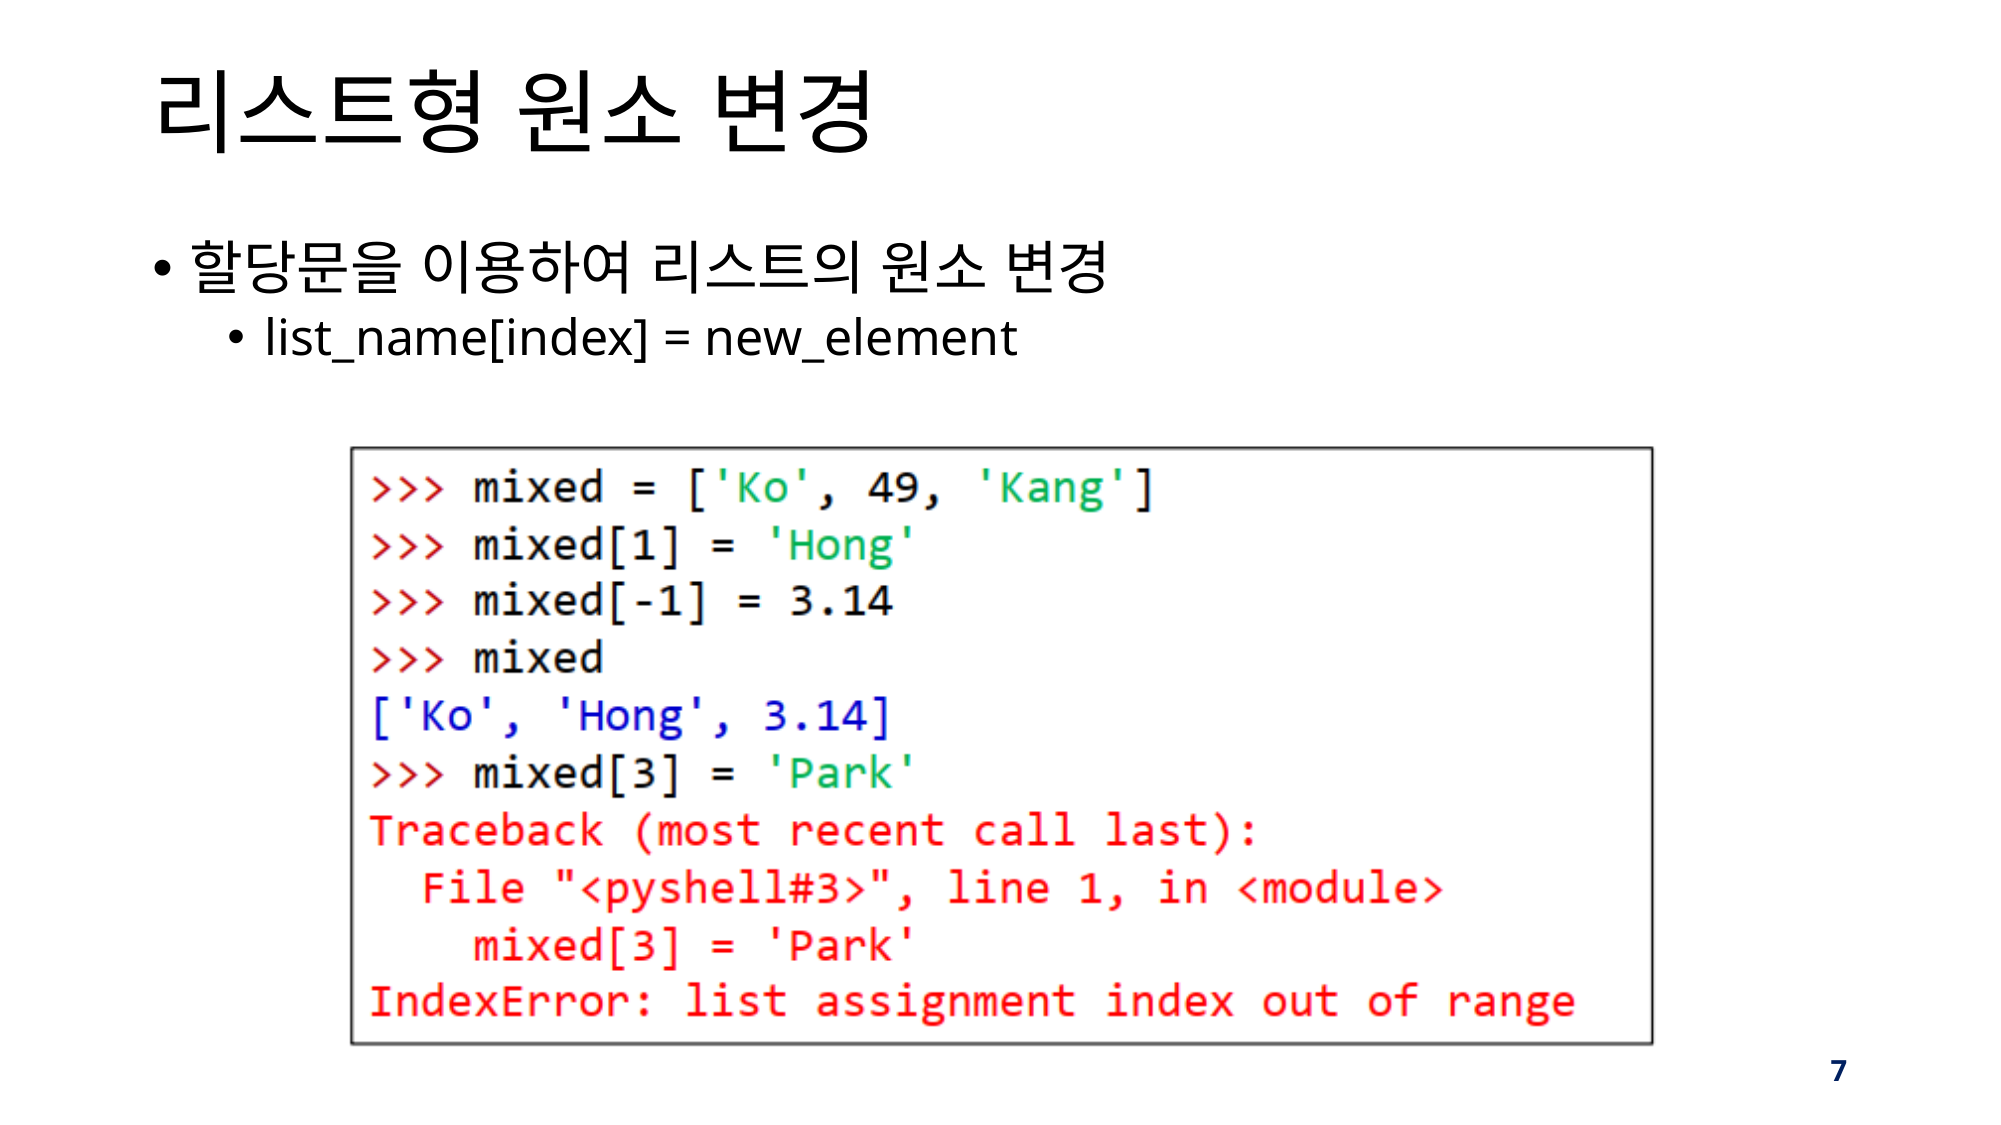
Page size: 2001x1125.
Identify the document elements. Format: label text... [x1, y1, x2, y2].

picture [334, 435, 1665, 1066]
title 리스트형 원소 변경 [137, 59, 1863, 179]
slide_number ‹#› [1412, 1042, 1863, 1103]
list 할당문을 이용하여 리스트의 원소 변경 list_name[index] = new_element [137, 231, 1863, 1014]
